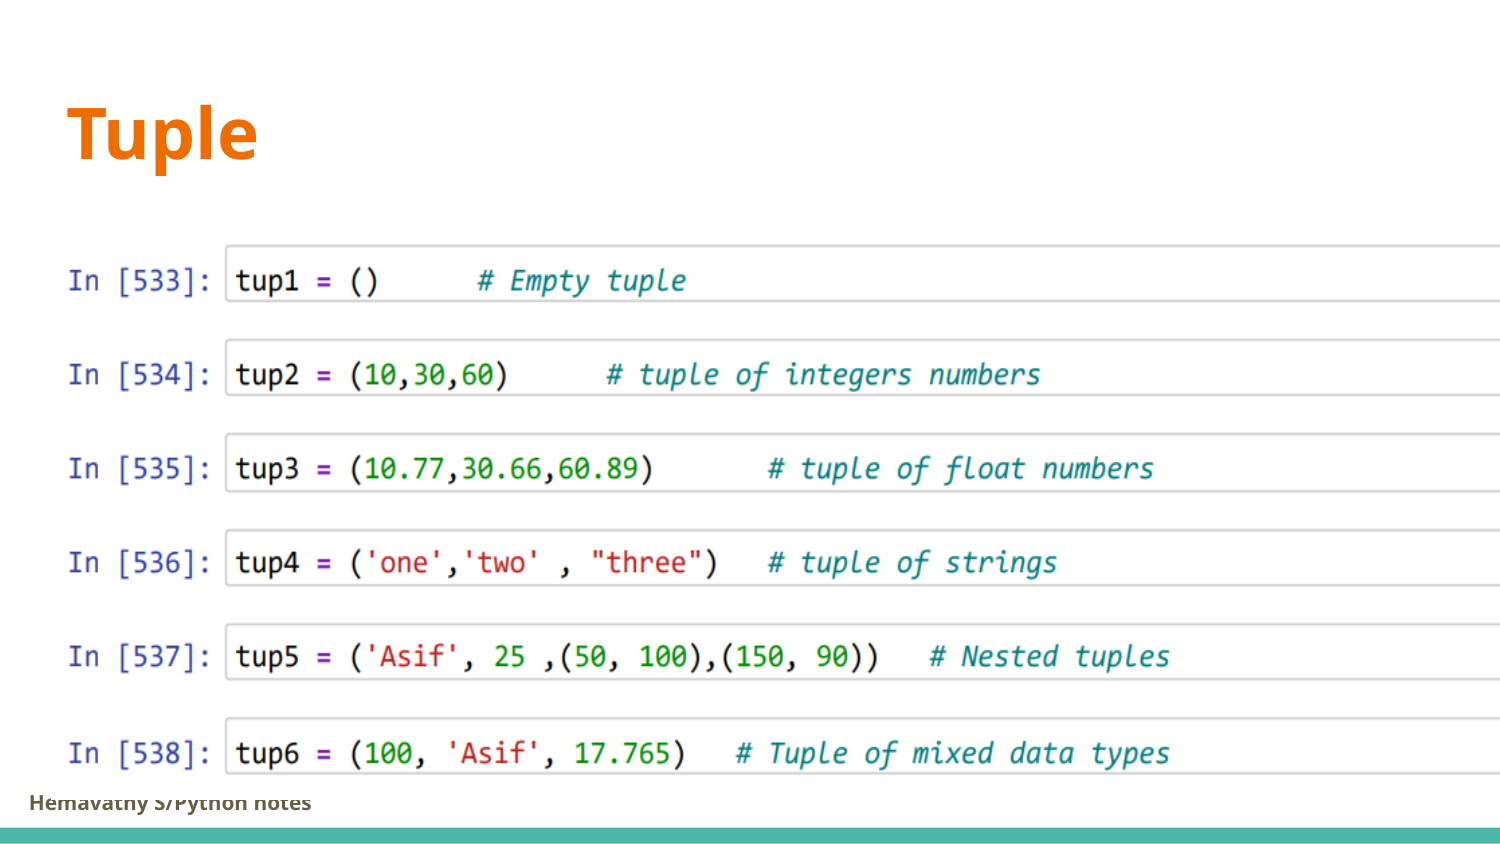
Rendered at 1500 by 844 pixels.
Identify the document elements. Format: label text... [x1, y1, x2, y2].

picture [50, 207, 1500, 800]
title Tuple [51, 72, 1449, 189]
